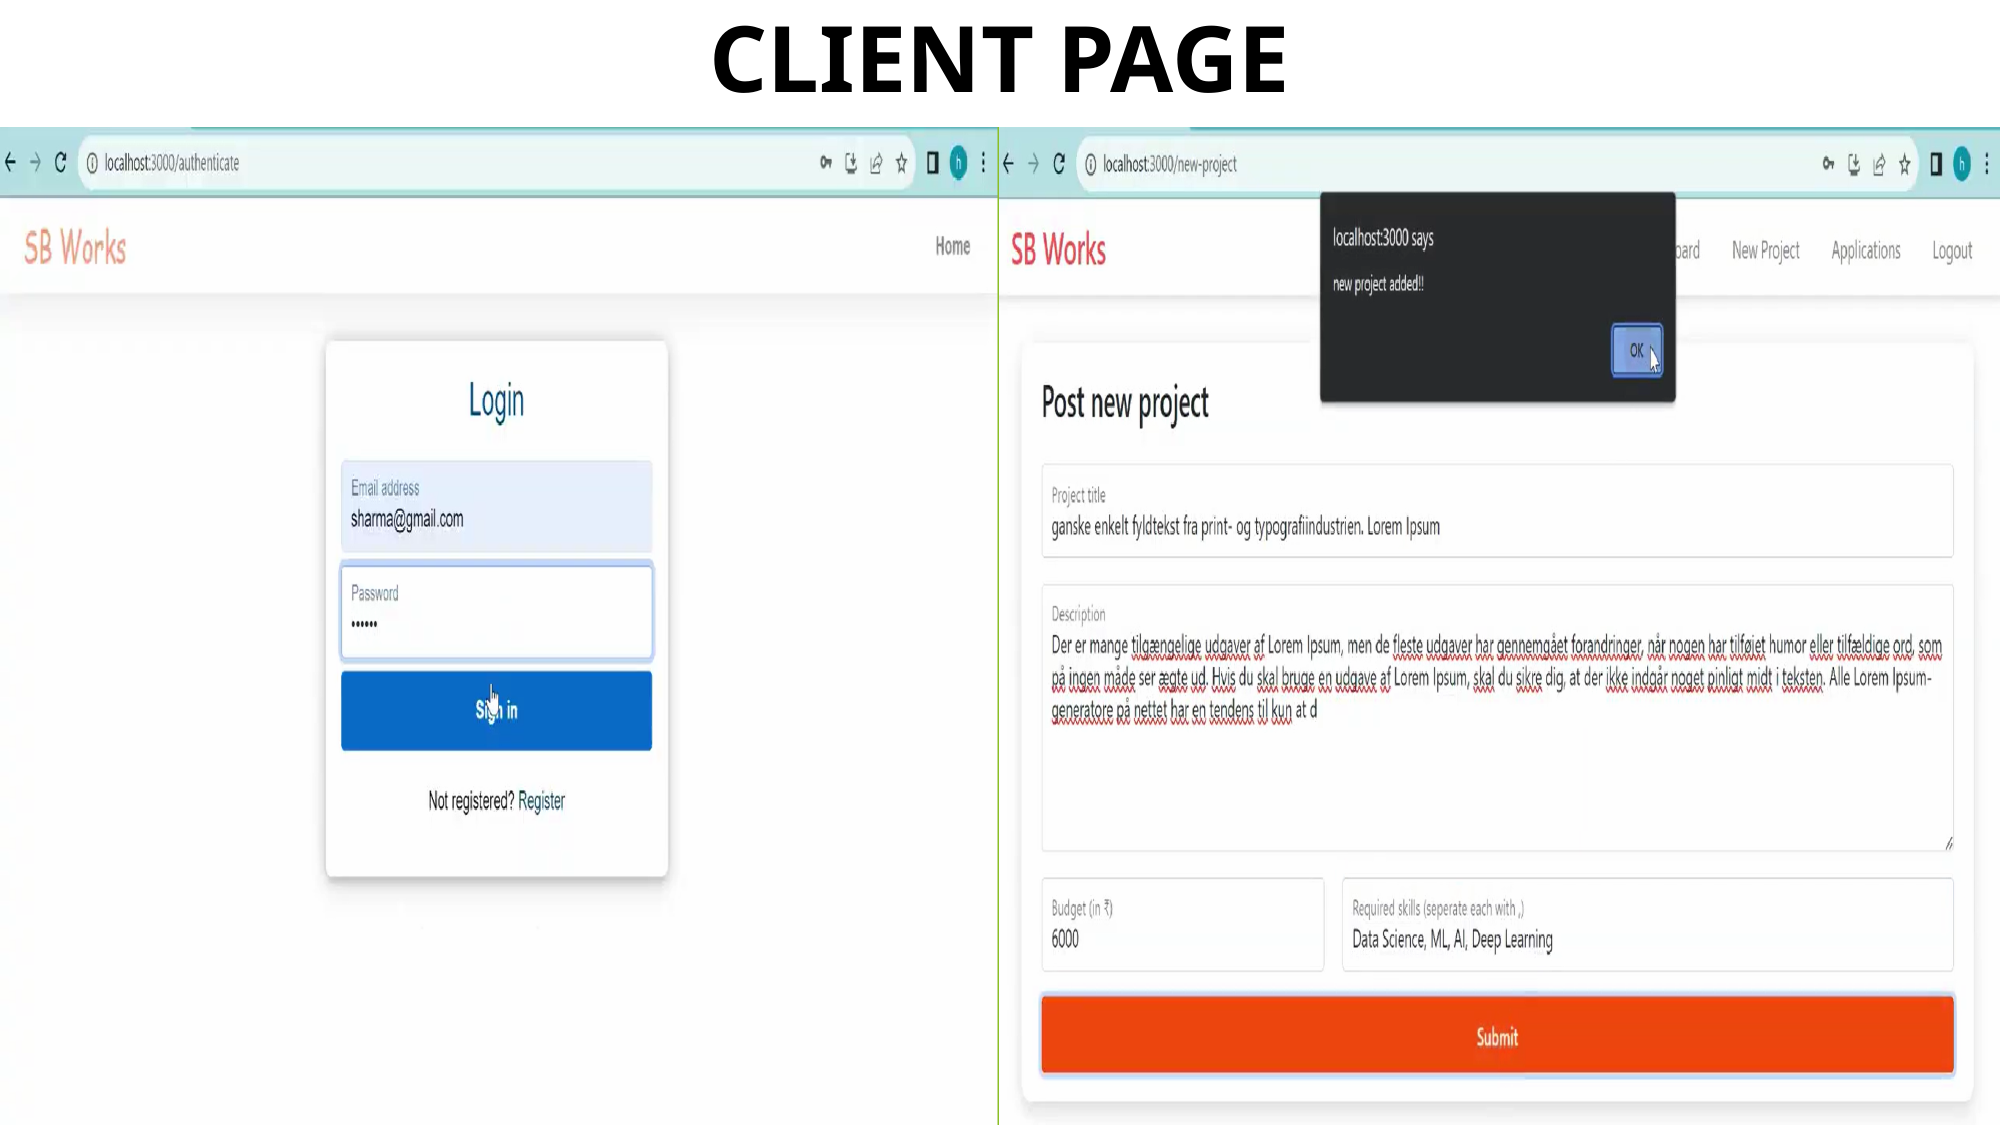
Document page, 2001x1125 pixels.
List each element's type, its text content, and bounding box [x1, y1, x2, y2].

picture [0, 127, 2000, 1125]
title CLIENT PAGE [0, 0, 2000, 127]
